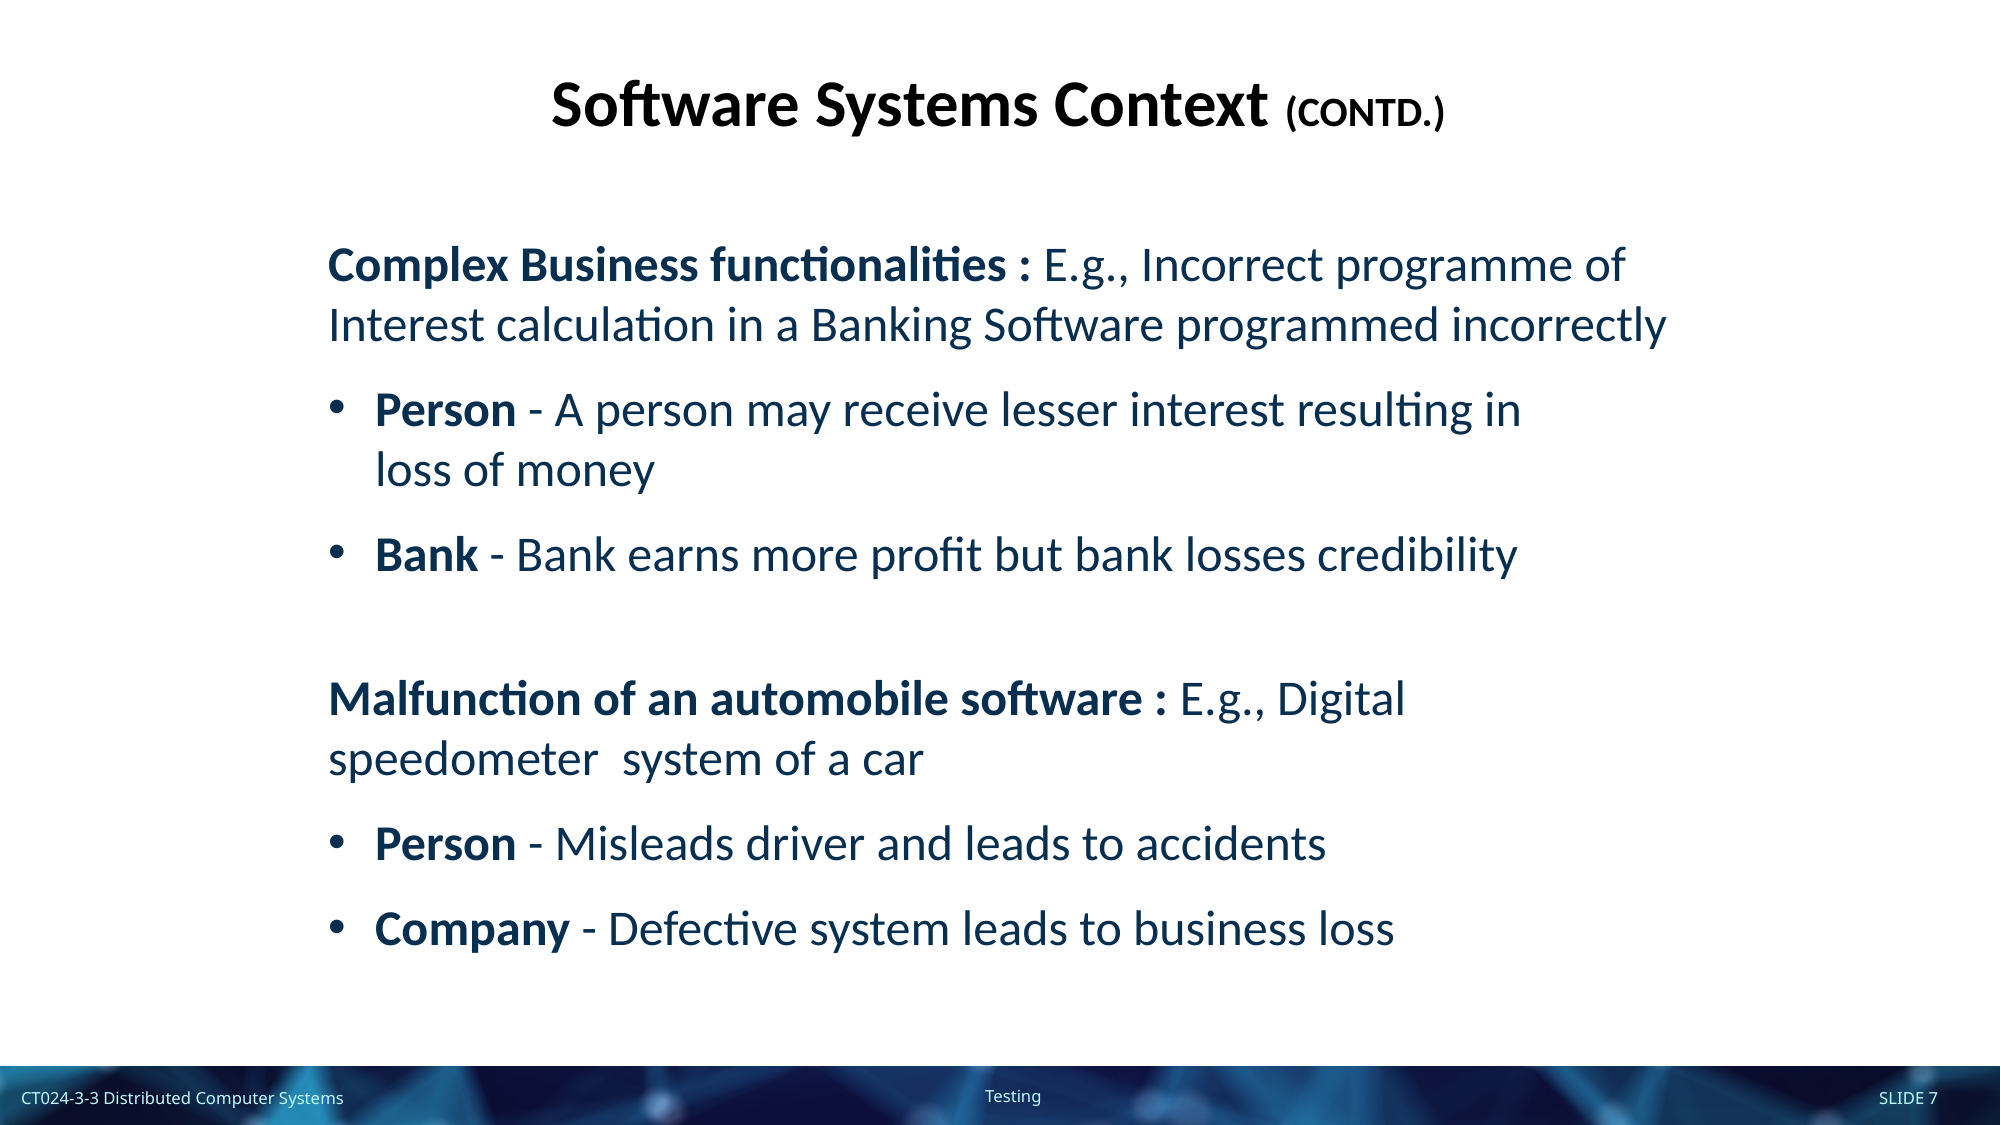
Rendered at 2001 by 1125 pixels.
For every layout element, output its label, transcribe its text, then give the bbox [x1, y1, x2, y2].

picture [0, 1066, 2000, 1125]
text_box Complex Business functionalities : E.g., Incorrect programme of Interest calculation in a Banking Software programmed incorrectly Person - A person may receive lesser interest resulting in loss of money Bank - Bank earns more profit but bank losses credibility Malfunction of an automobile software : E.g., Digital speedometer system of a car Person - Misleads driver and leads to accidents Company - Defective system leads to business loss [328, 230, 1672, 956]
text_box Software Systems Context (CONTD.) [290, 52, 1708, 168]
